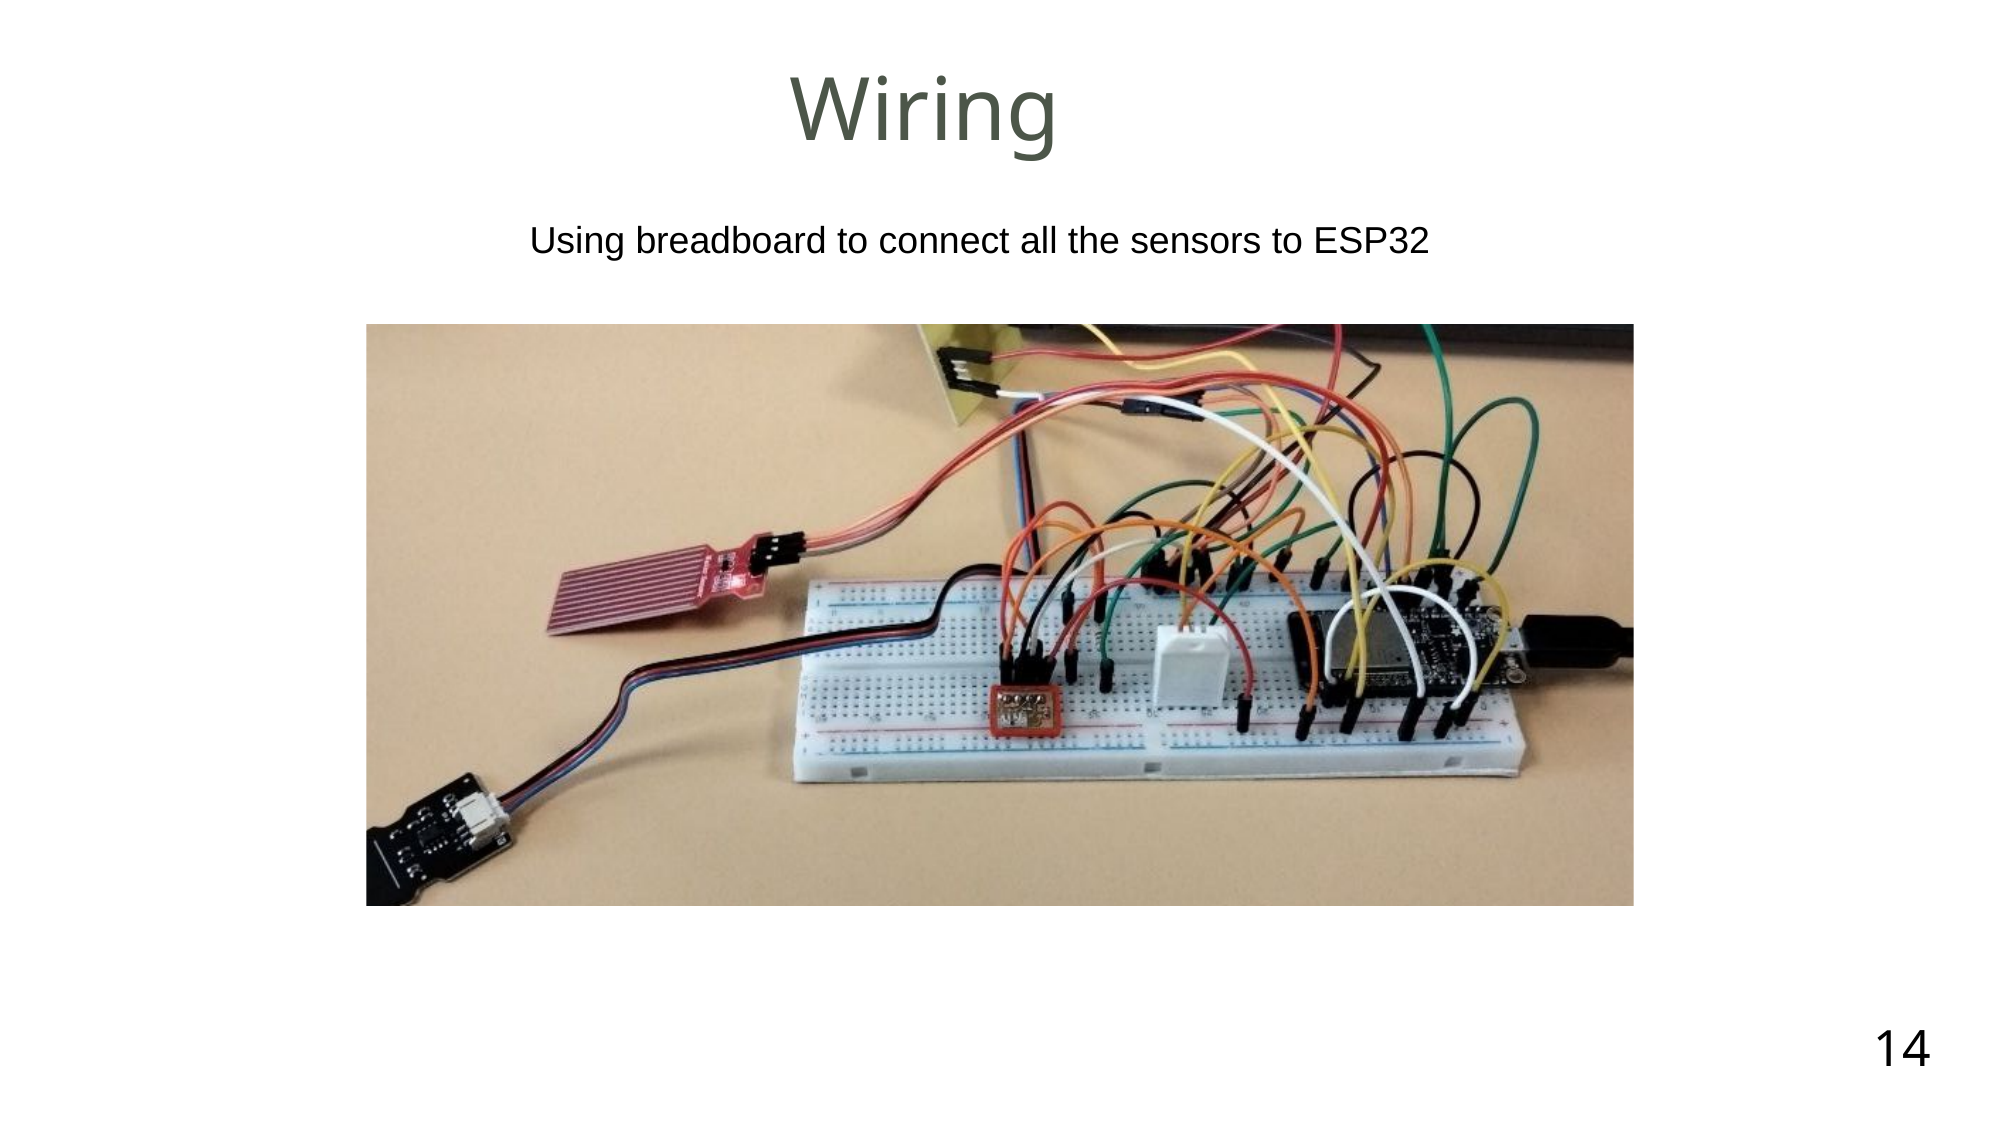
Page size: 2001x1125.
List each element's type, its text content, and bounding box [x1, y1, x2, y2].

text_box [366, 324, 1634, 906]
text_box Using breadboard to connect all the sensors to ESP32 [514, 208, 1447, 266]
text_box Wiring [783, 35, 1091, 158]
text_box 14 [1860, 1006, 1945, 1077]
